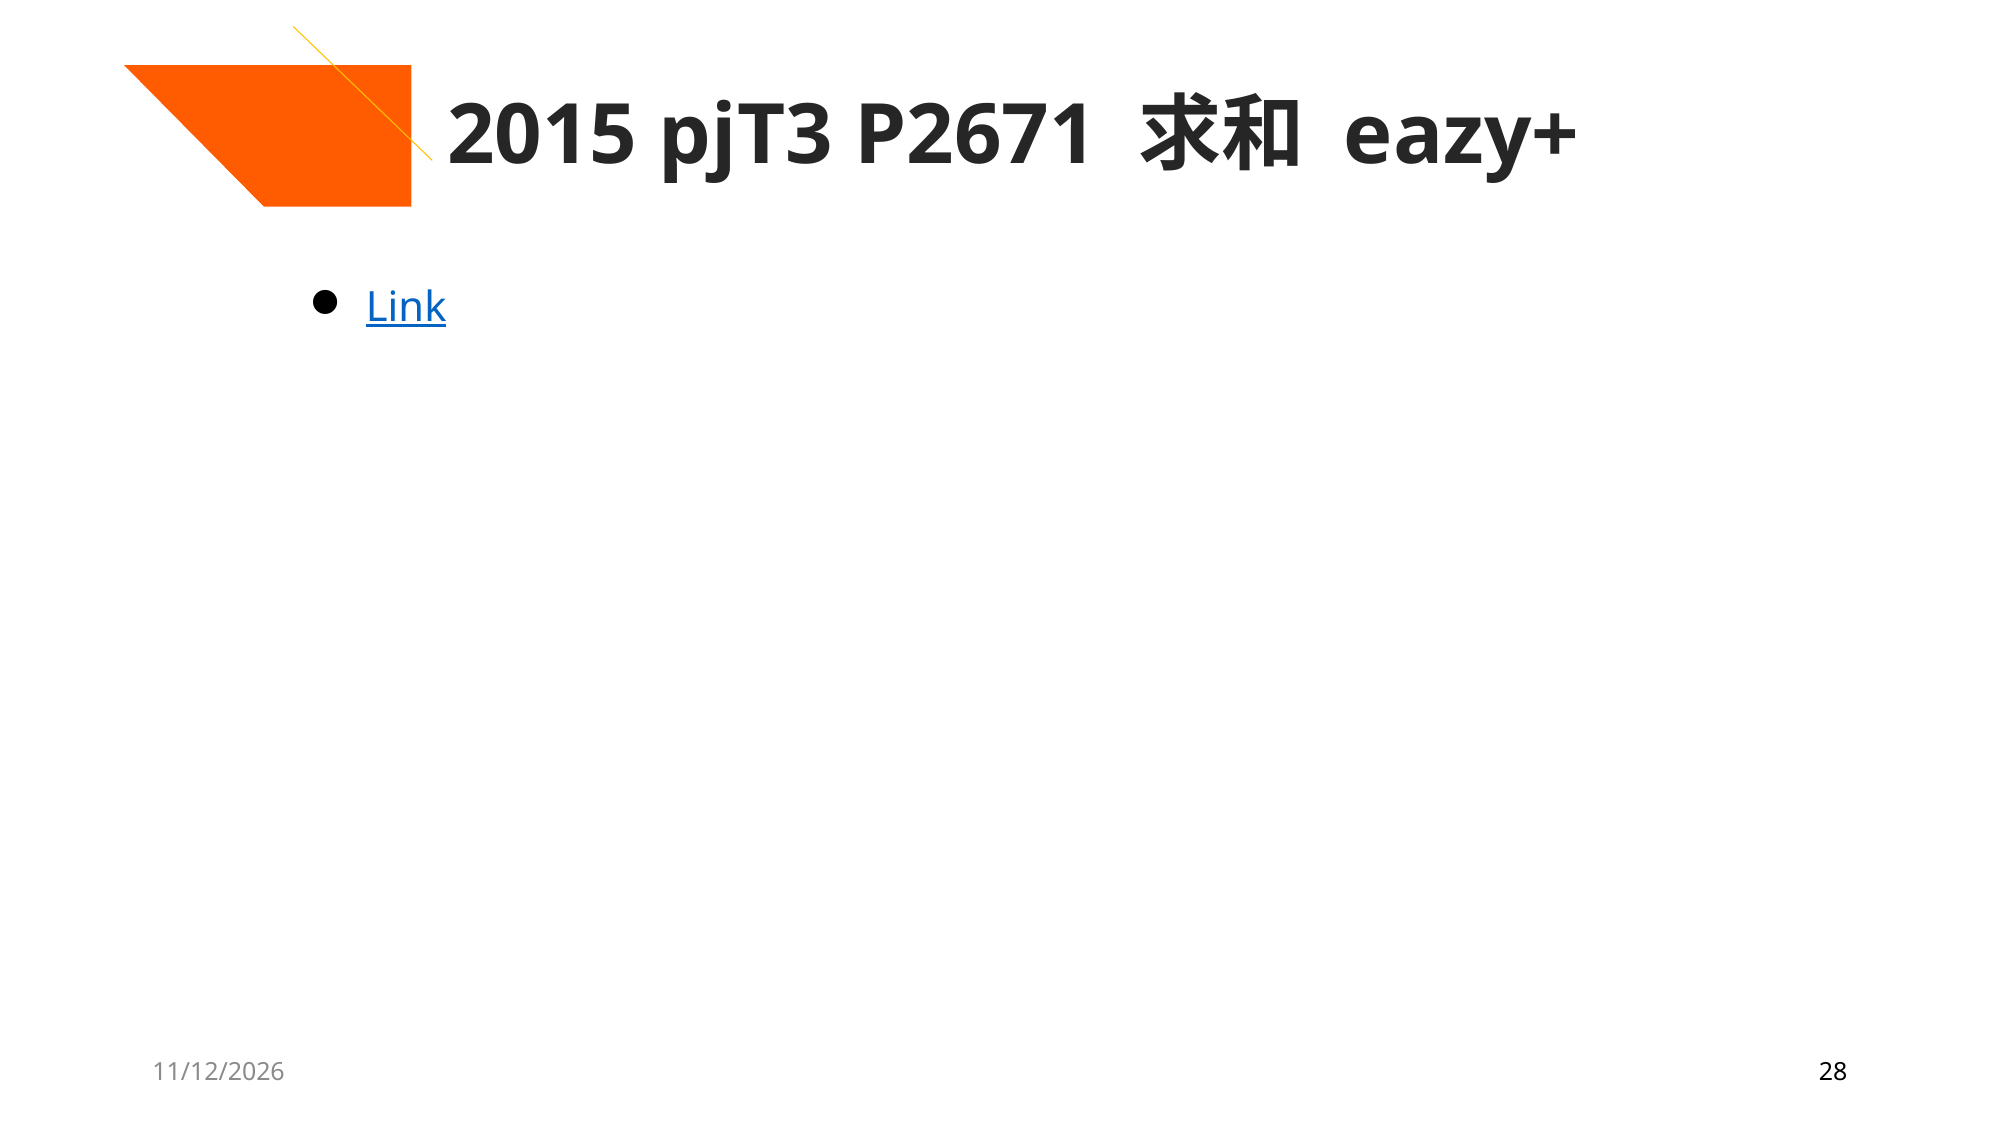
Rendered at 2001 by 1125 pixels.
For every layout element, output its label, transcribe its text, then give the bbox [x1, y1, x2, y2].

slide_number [137, 1042, 588, 1103]
slide_number 28 [1412, 1042, 1863, 1103]
text_box 2015 pjT3 P2671 求和 eazy+ [433, 72, 1923, 188]
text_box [124, 26, 433, 207]
text_box Link [294, 245, 1706, 344]
